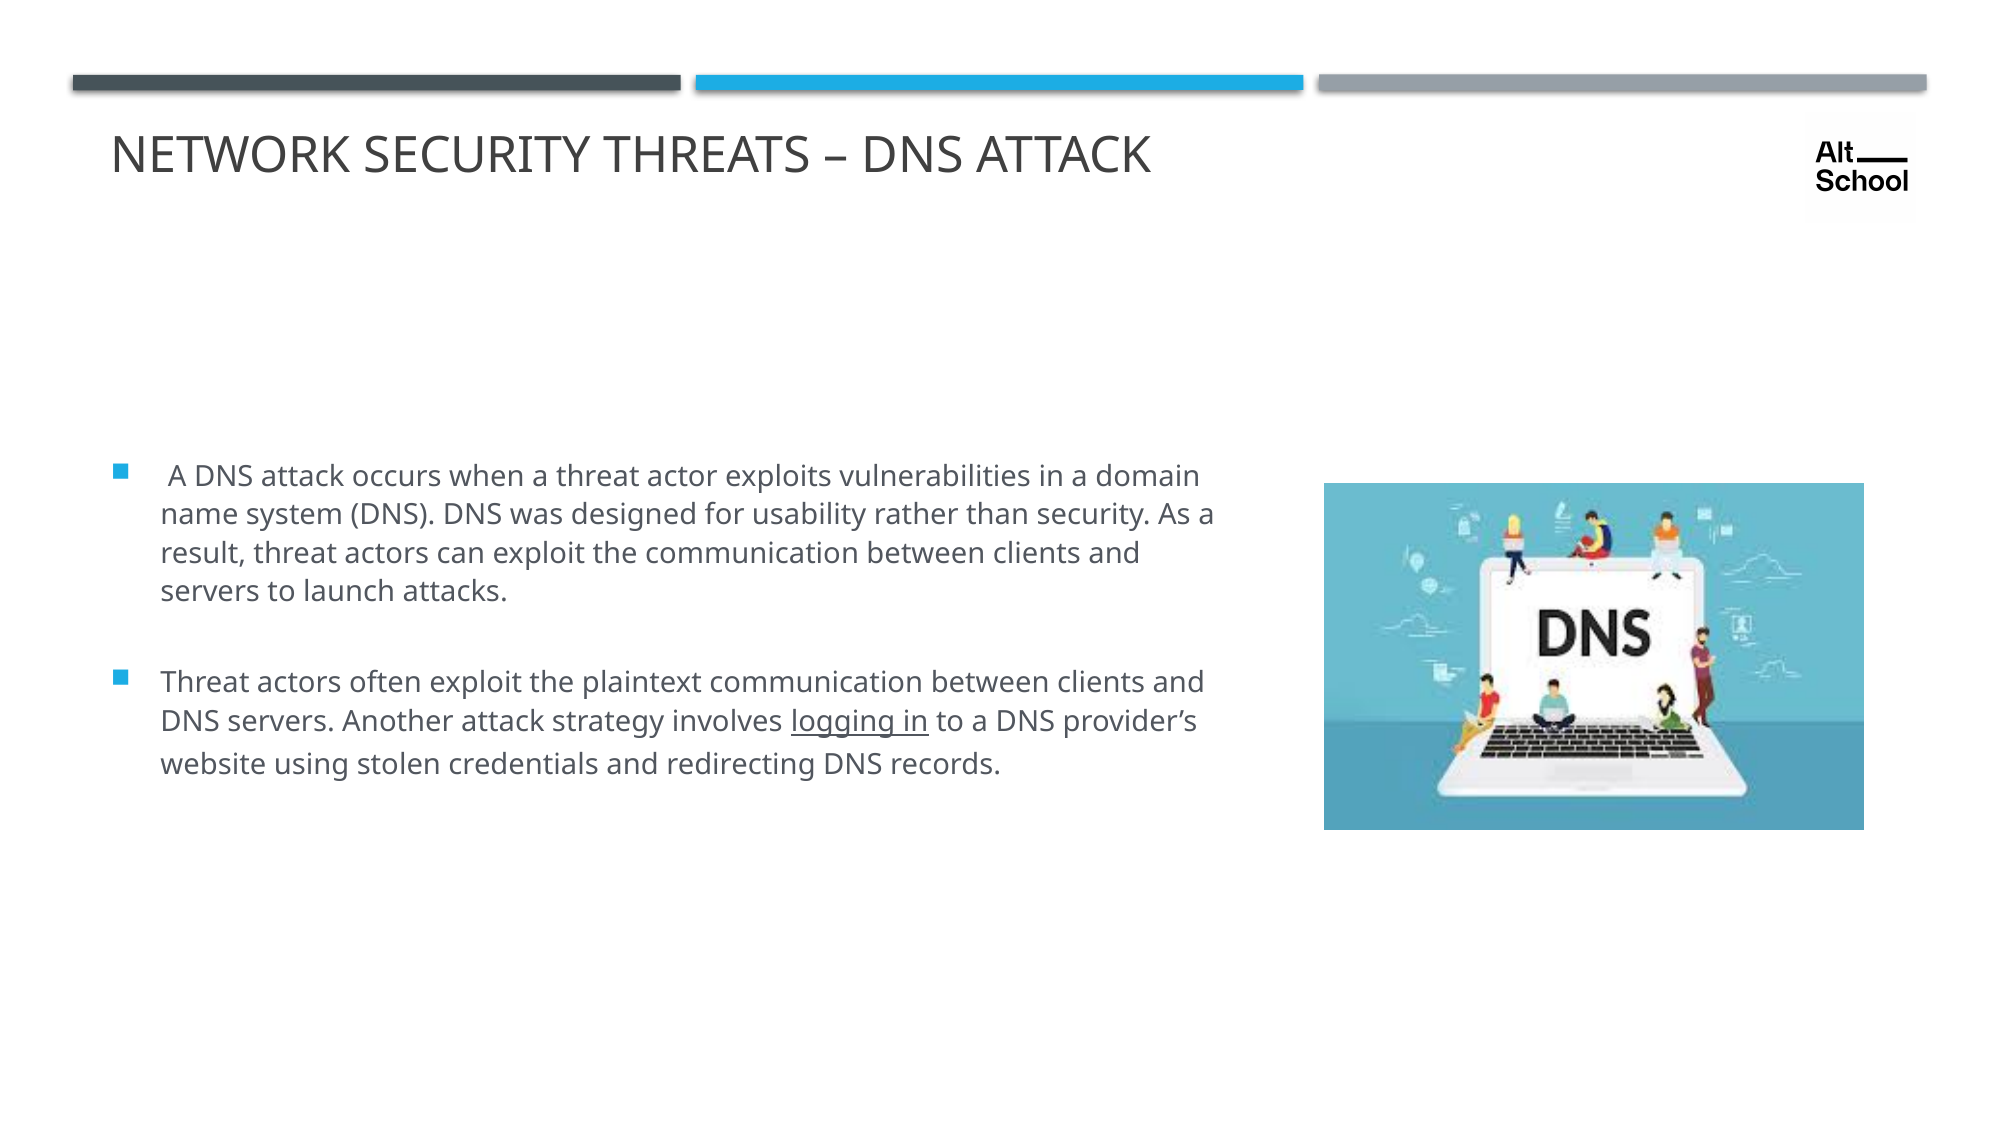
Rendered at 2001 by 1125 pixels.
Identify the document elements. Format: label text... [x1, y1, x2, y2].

list A DNS attack occurs when a threat actor exploits vulnerabilities in a domain name system (DNS). DNS was designed for usability rather than security. As a result, threat actors can exploit the communication between clients and servers to launch attacks. Threat actors often exploit the plaintext communication between clients and DNS servers. Another attack strategy involves logging in to a DNS provider’s website using stolen credentials and redirecting DNS records. [95, 383, 1248, 981]
picture [1323, 482, 1865, 831]
picture [1805, 112, 1916, 223]
title NETWORK SECURITY THREATS – DNS ATTACK [95, 115, 1905, 311]
